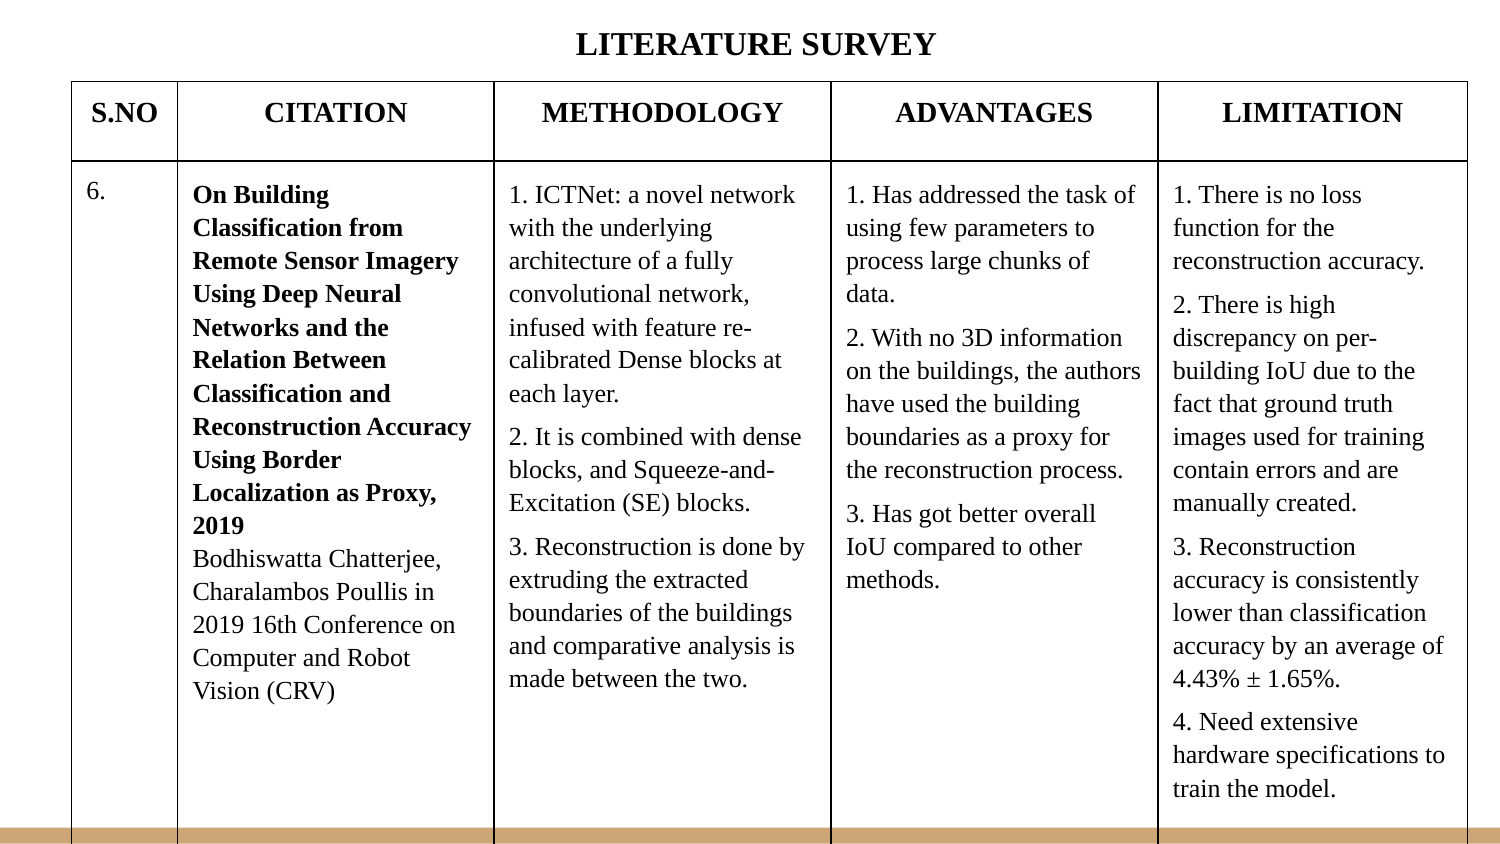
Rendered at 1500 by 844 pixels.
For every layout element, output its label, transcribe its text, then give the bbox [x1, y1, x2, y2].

table_header LIMITATION [1159, 82, 1467, 160]
table_cell 1. There is no loss function for the reconstruction accuracy. 2. There is high discrepancy on per-building IoU due to the fact that ground truth images used for training contain errors and are manually created. 3. Reconstruction accuracy is consistently lower than classification accuracy by an average of 4.43% ± 1.65%. 4. Need extensive hardware specifications to train the model. [1159, 162, 1467, 844]
table_cell On Building Classification from Remote Sensor Imagery Using Deep Neural Networks and the Relation Between Classification and Reconstruction Accuracy Using Border Localization as Proxy, 2019 Bodhiswatta Chatterjee, Charalambos Poullis in 2019 16th Conference on Computer and Robot Vision (CRV) [178, 162, 493, 844]
text_box LITERATURE SURVEY [281, 7, 1232, 78]
table_header ADVANTAGES [832, 82, 1157, 160]
table_cell 1. Has addressed the task of using few parameters to process large chunks of data. 2. With no 3D information on the buildings, the authors have used the building boundaries as a proxy for the reconstruction process. 3. Has got better overall IoU compared to other methods. [832, 162, 1157, 844]
table_cell 6. [72, 162, 177, 844]
table_header S.NO [72, 82, 177, 160]
table_header METHODOLOGY [495, 82, 830, 160]
table_header CITATION [178, 82, 493, 160]
table_cell 1. ICTNet: a novel network with the underlying architecture of a fully convolutional network, infused with feature re-calibrated Dense blocks at each layer. 2. It is combined with dense blocks, and Squeeze-and-Excitation (SE) blocks. 3. Reconstruction is done by extruding the extracted boundaries of the buildings and comparative analysis is made between the two. [495, 162, 830, 844]
